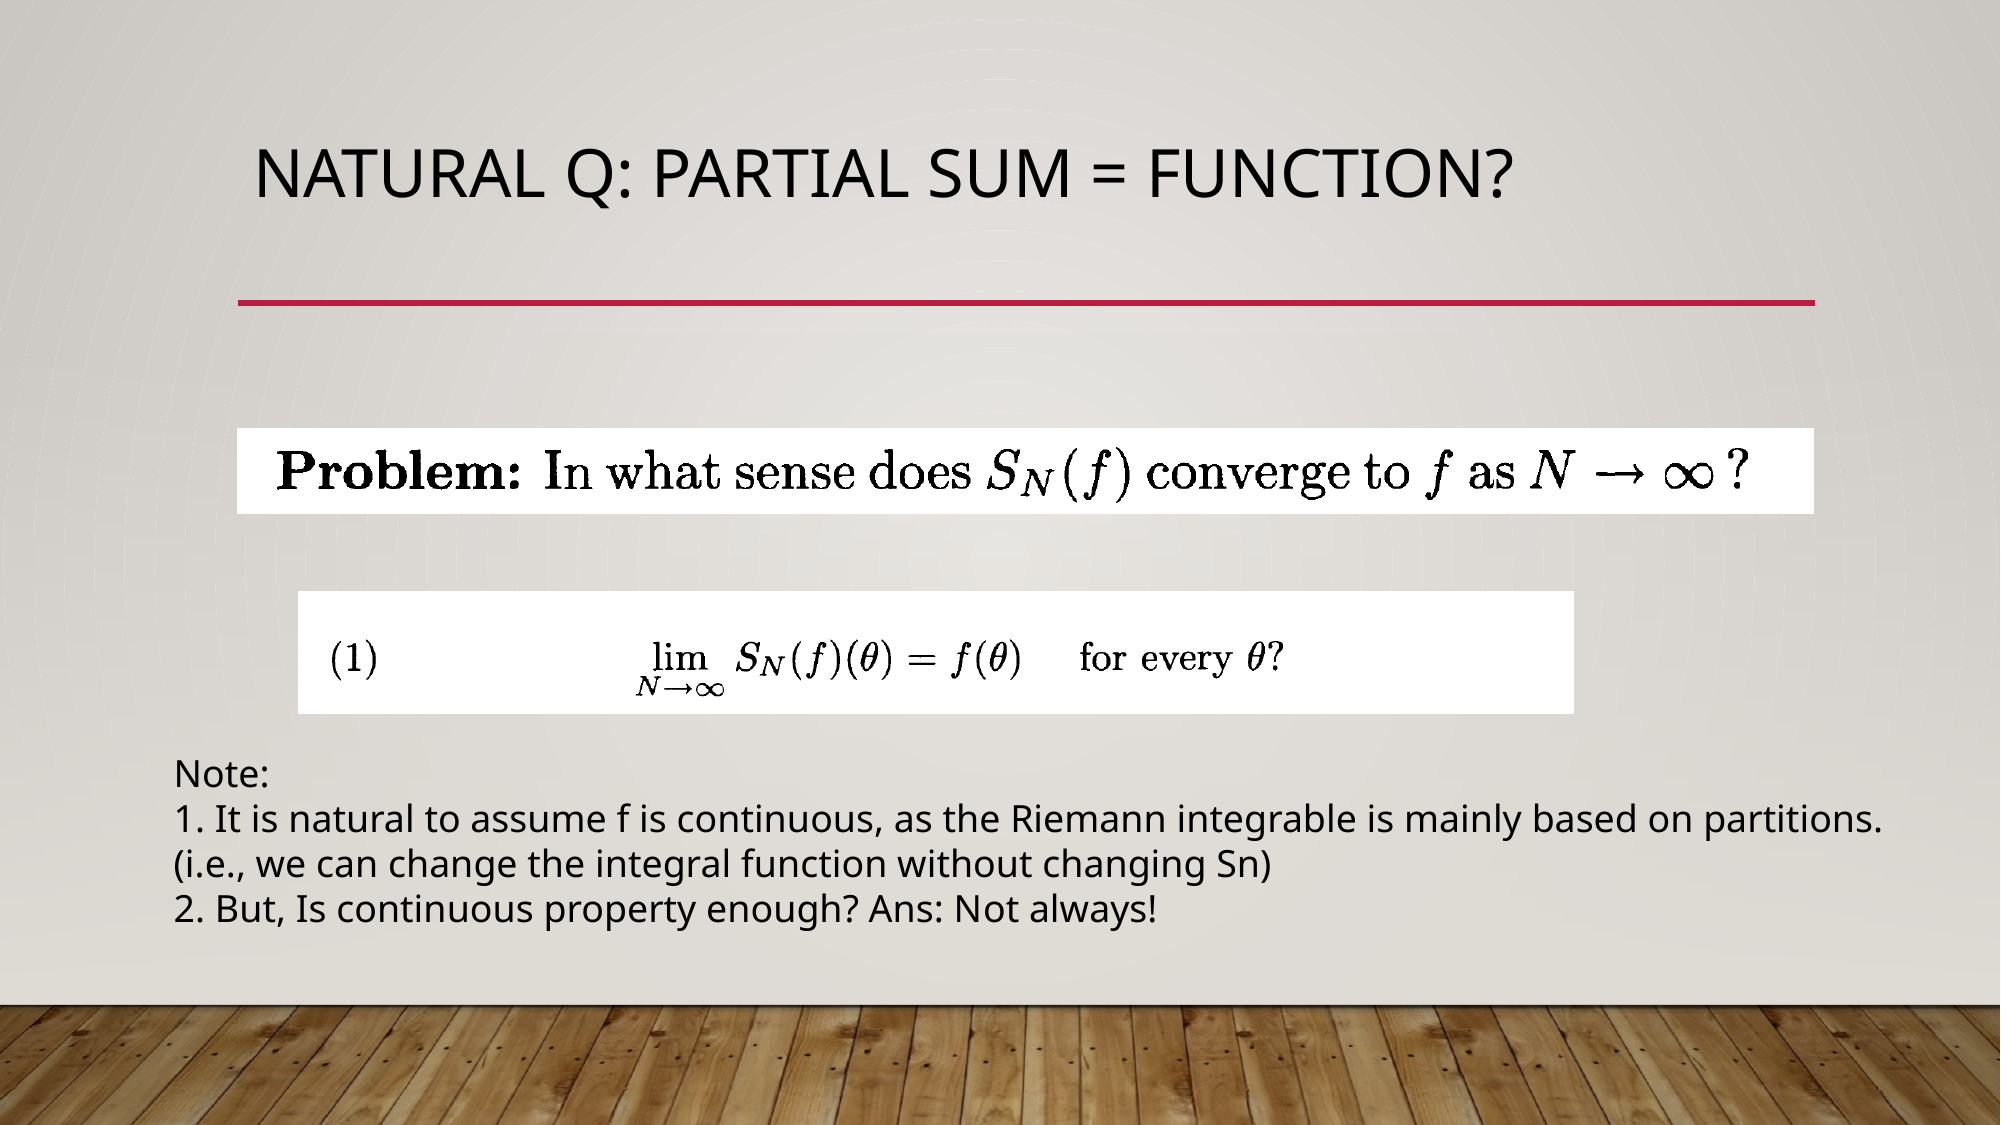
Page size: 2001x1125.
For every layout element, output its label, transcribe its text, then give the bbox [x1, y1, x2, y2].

picture [298, 591, 1574, 715]
text_box Note: 1. It is natural to assume f is continuous, as the Riemann integrable is mainly based on partitions. (i.e., we can change the integral function without changing Sn) 2. But, Is continuous property enough? Ans: Not always! [159, 742, 1900, 938]
title Natural q: Partial sum = Function? [238, 131, 1814, 229]
picture [0, 1005, 2000, 1125]
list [237, 428, 1814, 514]
